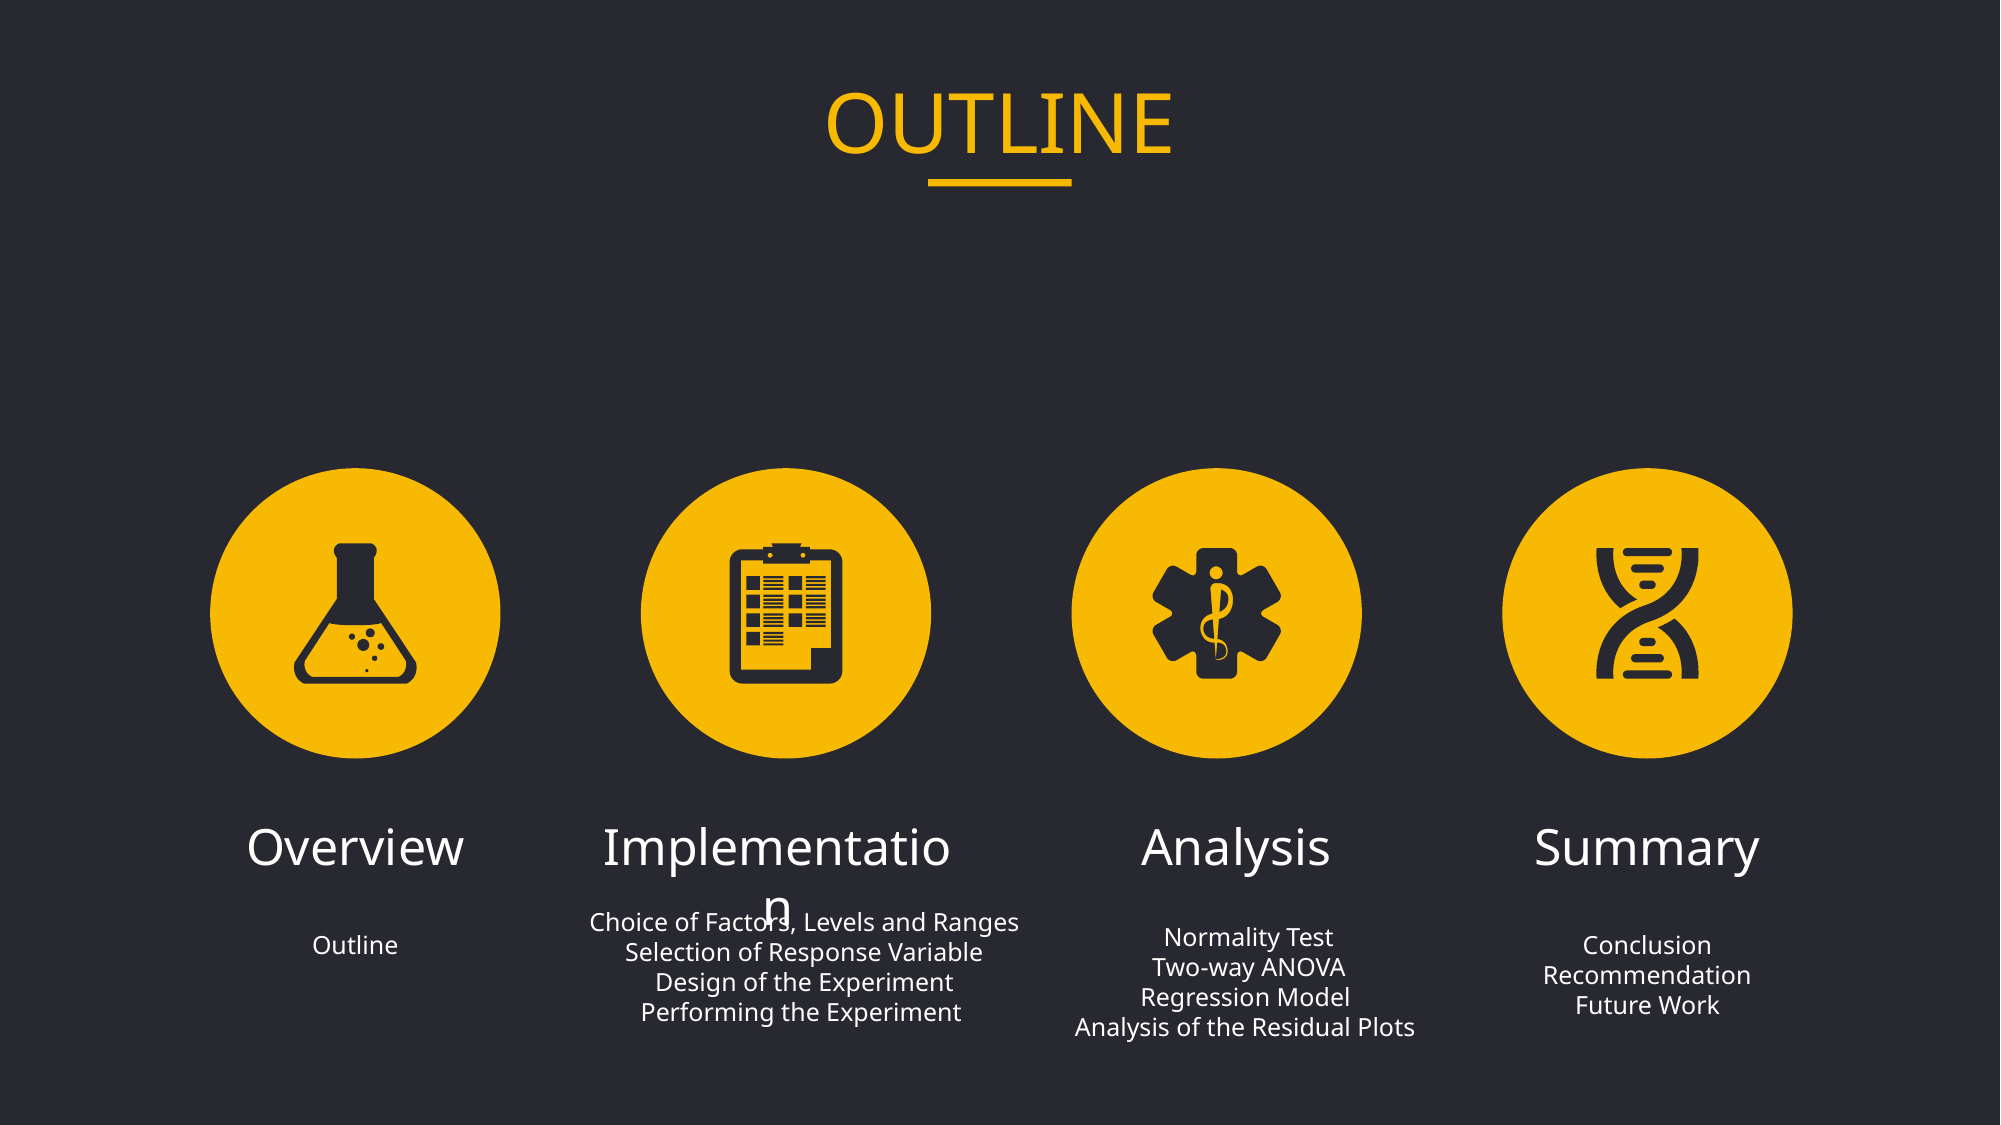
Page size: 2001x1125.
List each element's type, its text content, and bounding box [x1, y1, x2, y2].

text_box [1456, 808, 1839, 1028]
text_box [164, 808, 546, 968]
text_box [927, 178, 1073, 188]
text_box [210, 468, 501, 759]
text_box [640, 468, 932, 759]
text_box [1058, 808, 1440, 1051]
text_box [1502, 468, 1793, 759]
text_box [1071, 468, 1362, 759]
text_box OUTLINE [748, 62, 1252, 178]
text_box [551, 808, 1059, 1066]
